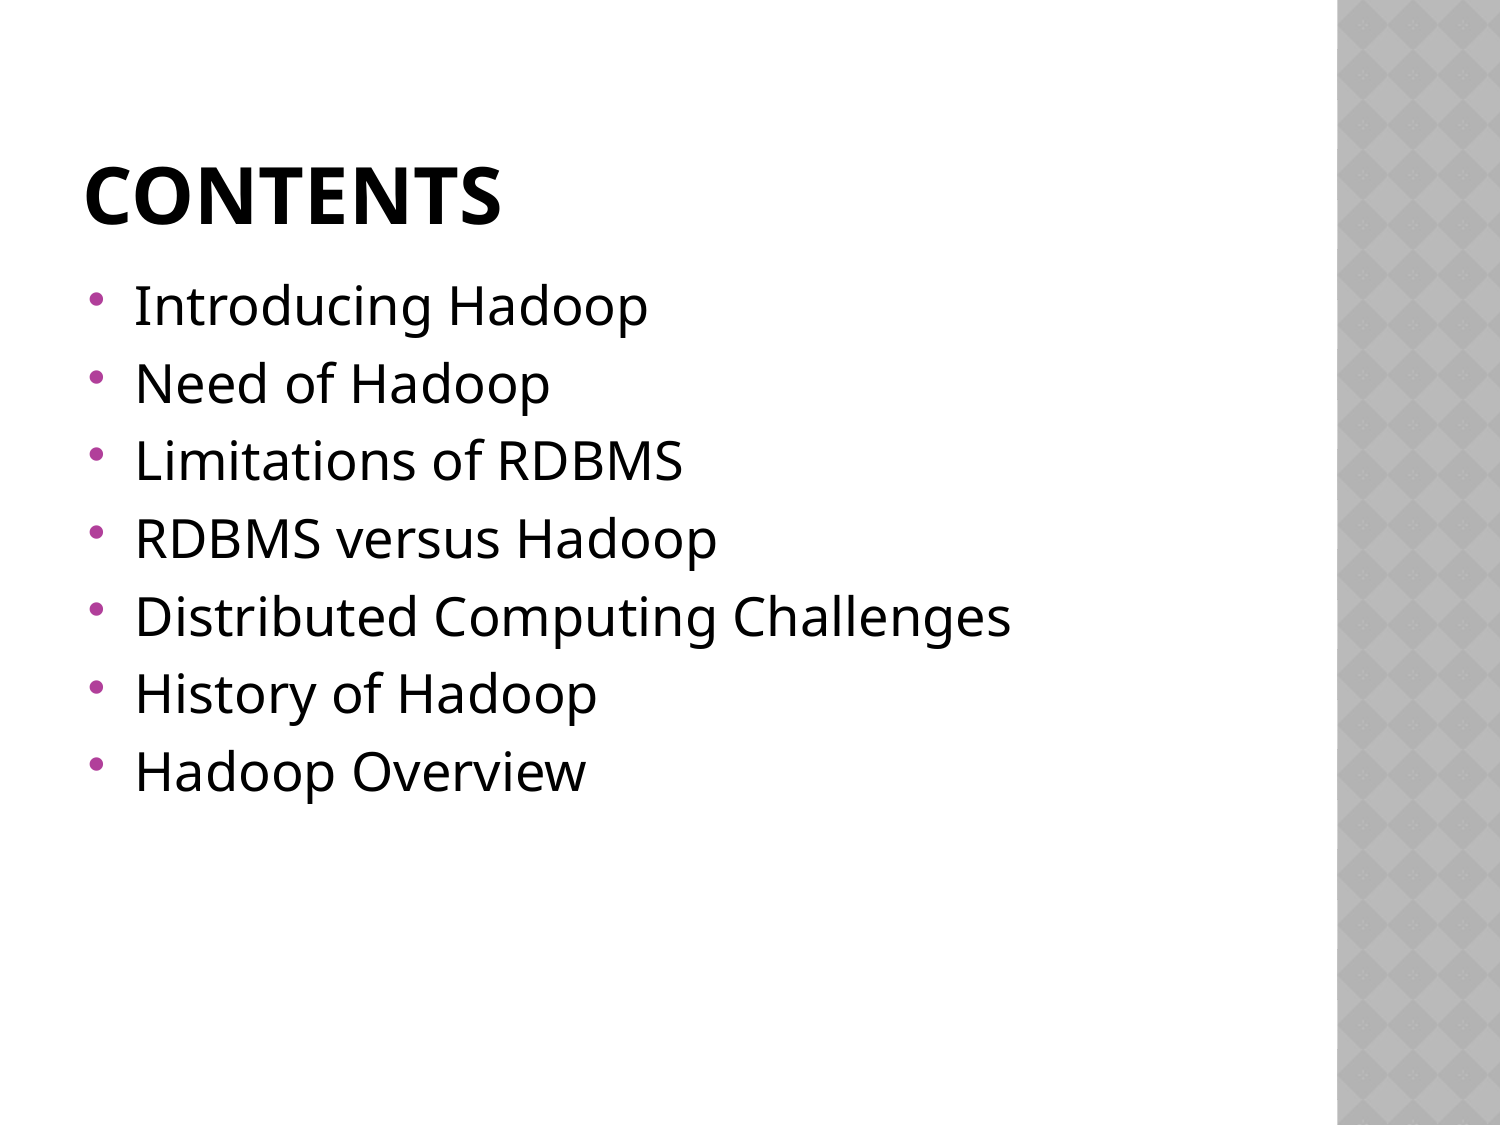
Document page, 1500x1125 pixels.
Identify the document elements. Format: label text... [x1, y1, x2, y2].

list Introducing Hadoop Need of Hadoop Limitations of RDBMS RDBMS versus Hadoop Distributed Computing Challenges History of Hadoop Hadoop Overview [75, 264, 1263, 1059]
title Contents [75, 52, 1263, 240]
